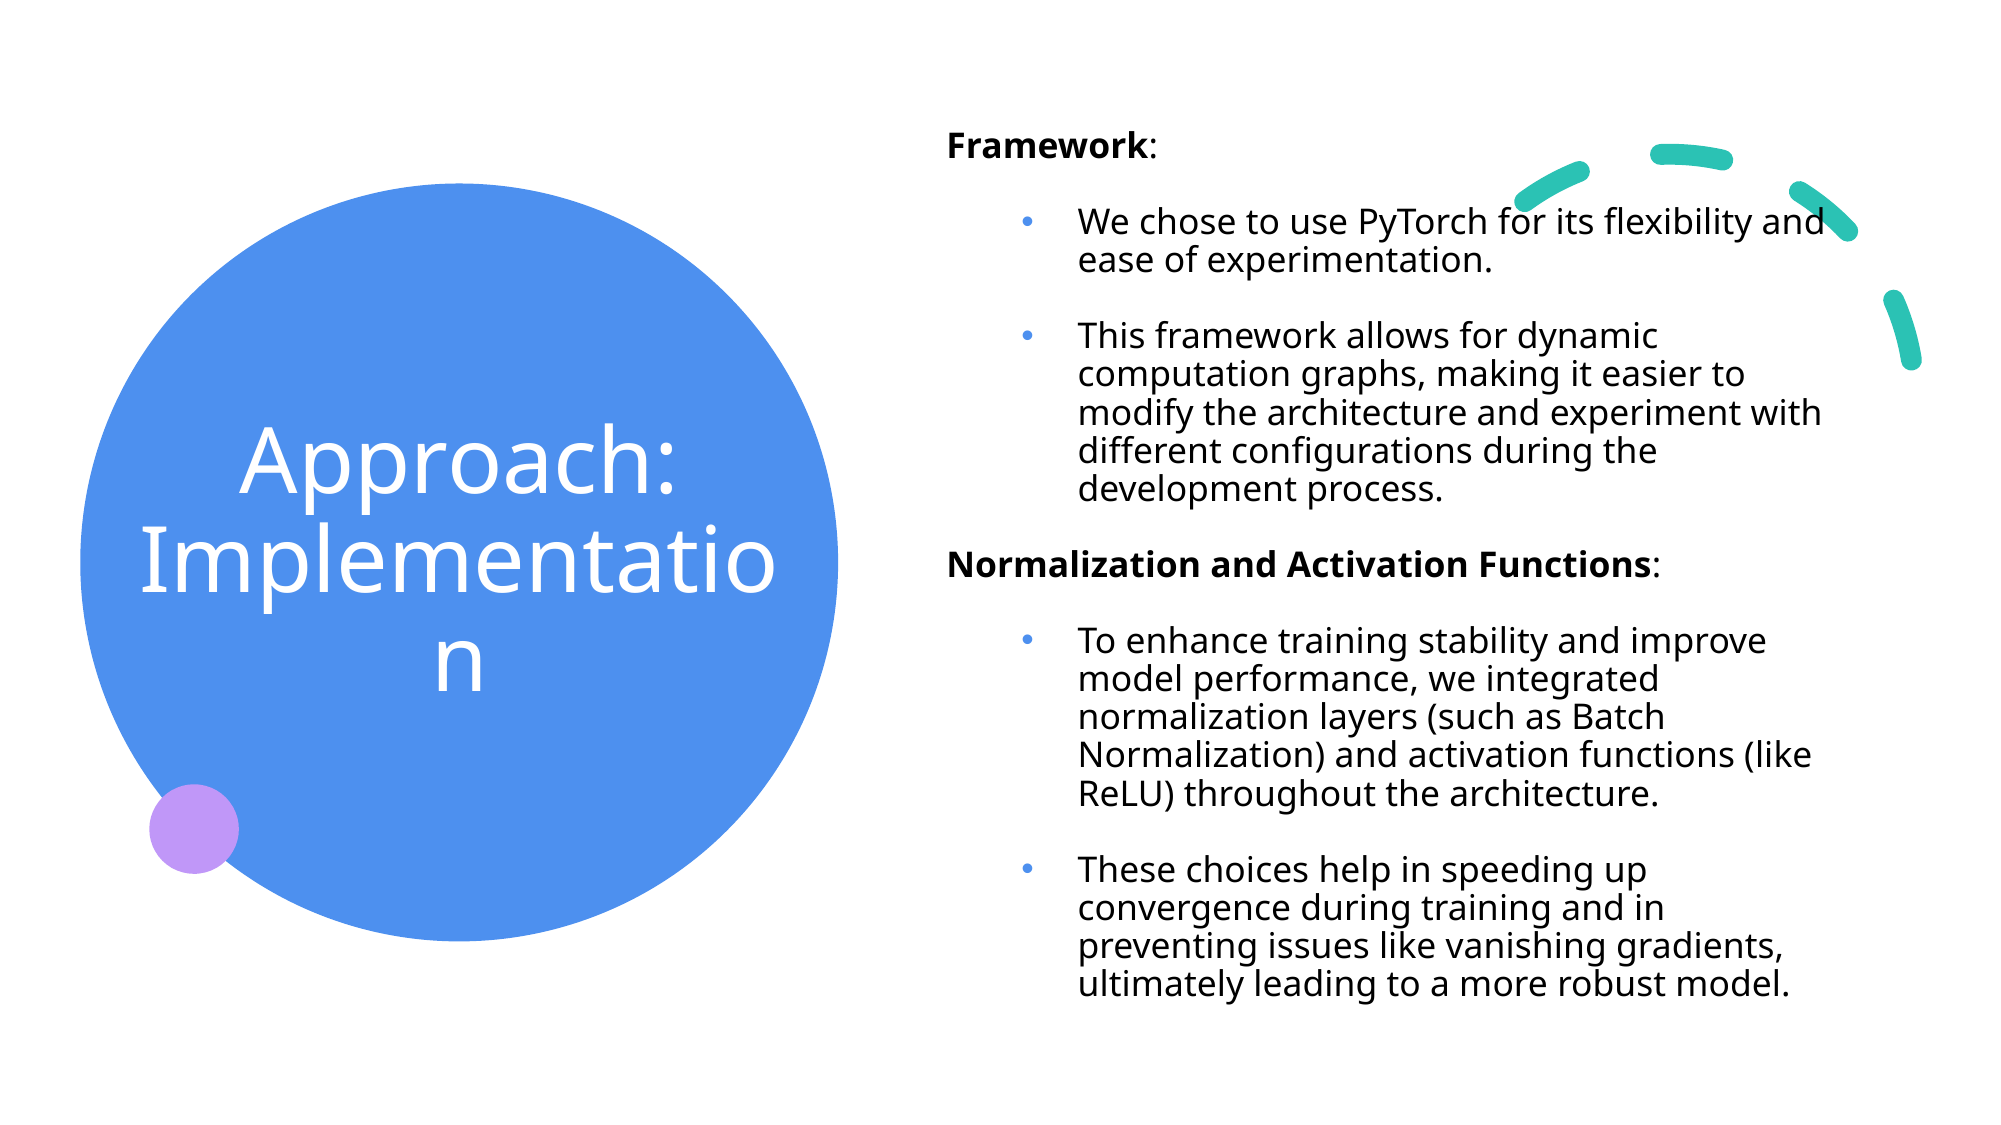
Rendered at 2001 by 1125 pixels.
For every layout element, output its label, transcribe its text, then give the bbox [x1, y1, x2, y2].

list Framework: We chose to use PyTorch for its flexibility and ease of experimentation. This framework allows for dynamic computation graphs, making it easier to modify the architecture and experiment with different configurations during the development process. Normalization and Activation Functions: To enhance training stability and improve model performance, we integrated normalization layers (such as Batch Normalization) and activation functions (like ReLU) throughout the architecture. These choices help in speeding up convergence during training and in preventing issues like vanishing gradients, ultimately leading to a more robust model. [931, 120, 1843, 1067]
title Approach: Implementation [100, 183, 820, 942]
